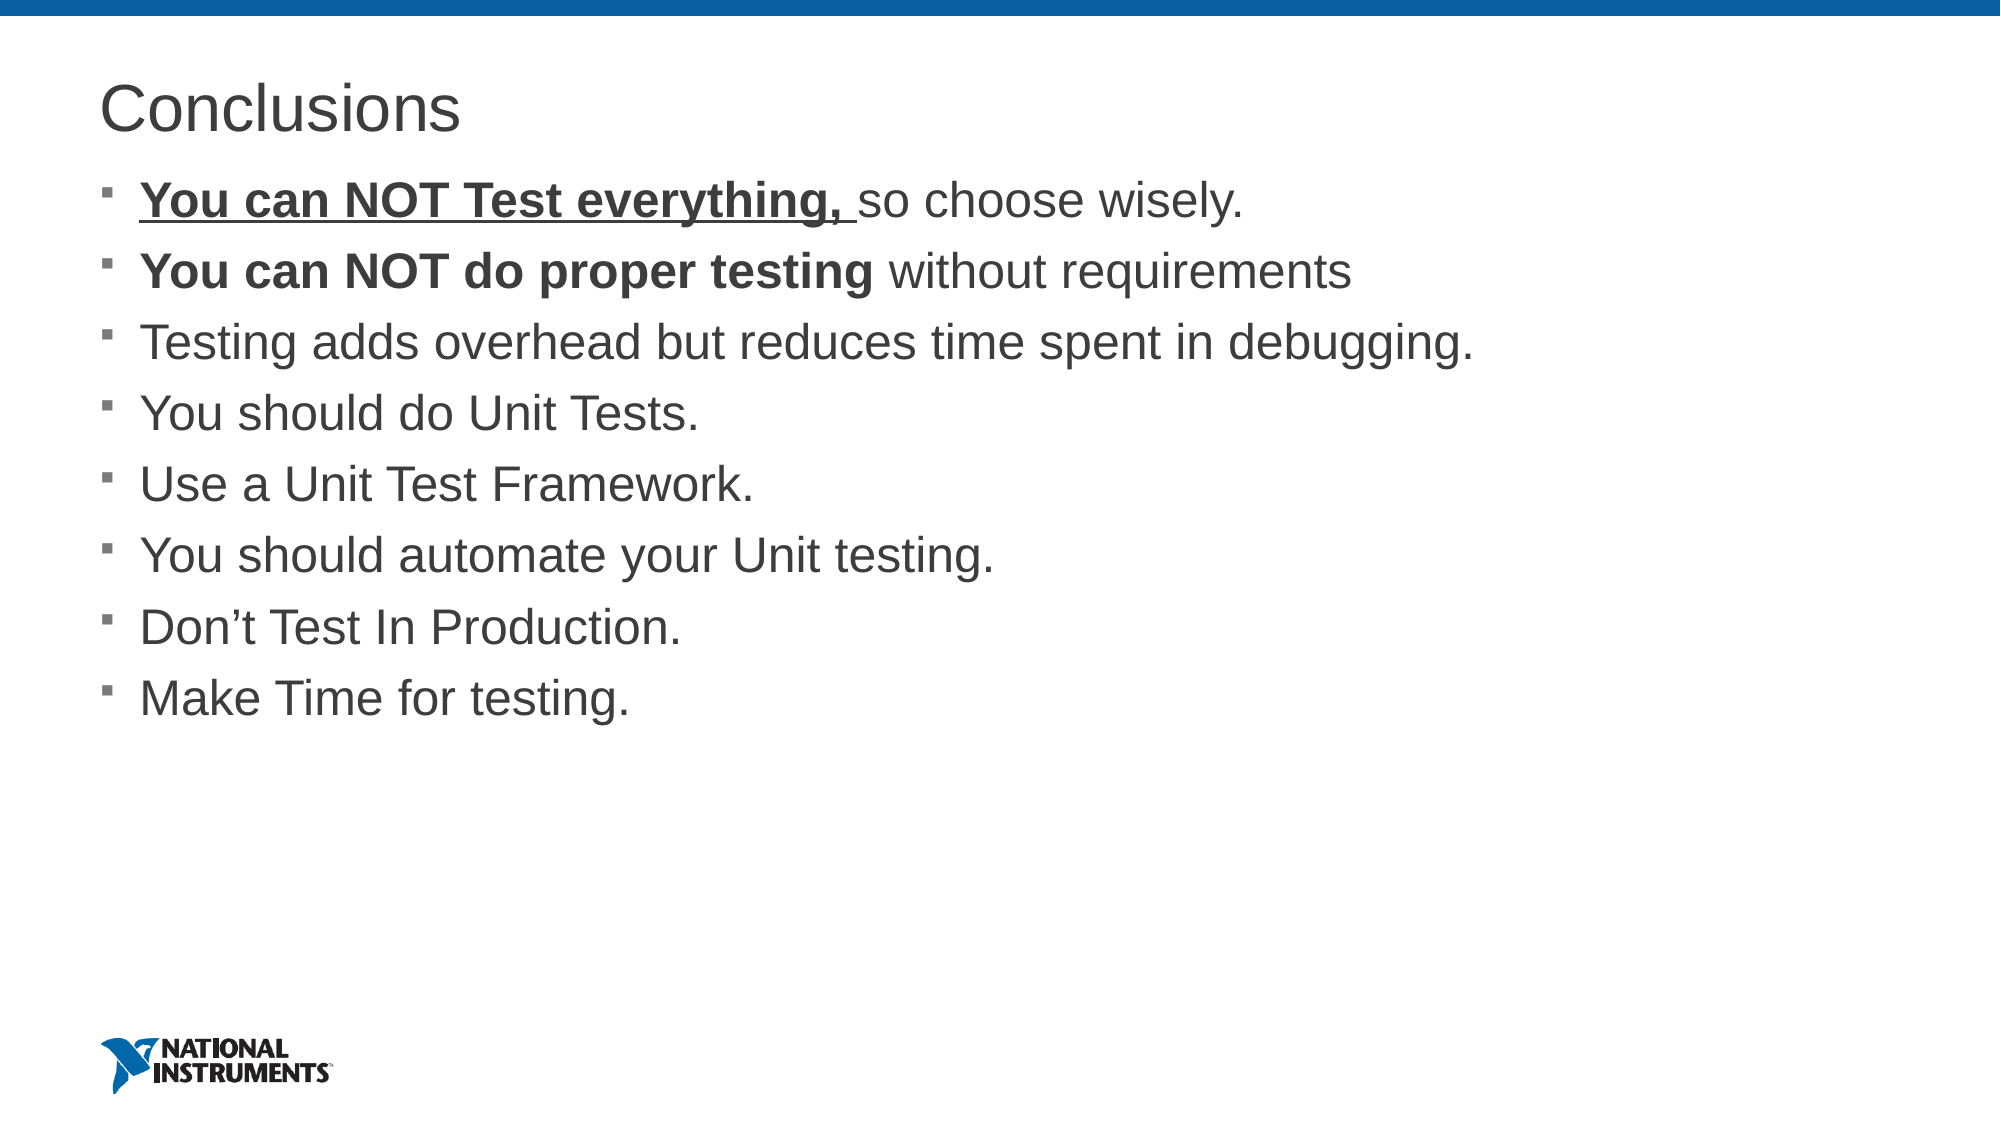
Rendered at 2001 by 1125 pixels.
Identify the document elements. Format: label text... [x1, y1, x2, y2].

list You can NOT Test everything, so choose wisely. You can NOT do proper testing without requirements Testing adds overhead but reduces time spent in debugging. You should do Unit Tests. Use a Unit Test Framework. You should automate your Unit testing. Don’t Test In Production. Make Time for testing. [99, 159, 1900, 964]
title Conclusions [99, 60, 1900, 159]
